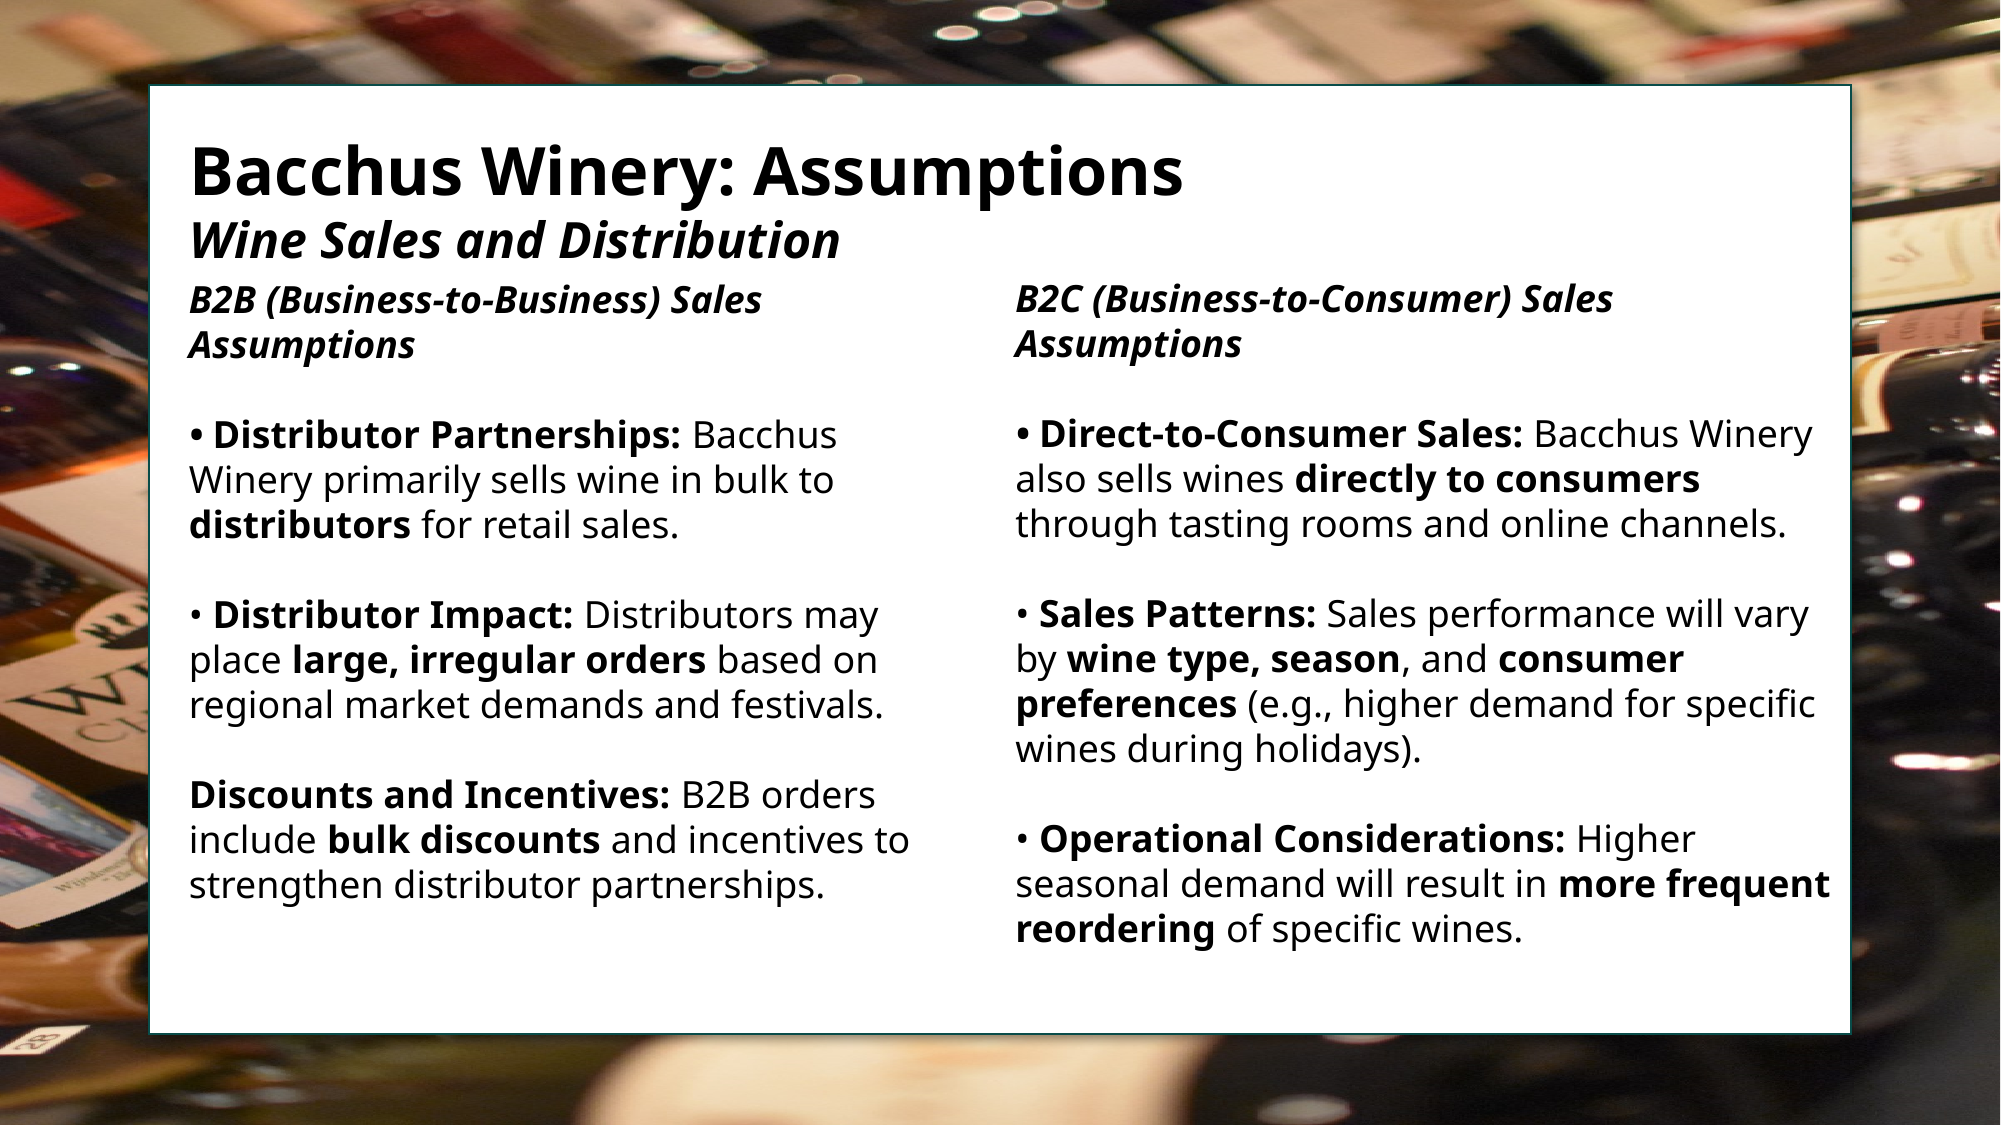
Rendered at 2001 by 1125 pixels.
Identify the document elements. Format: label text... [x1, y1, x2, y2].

text_box B2B (Business-to-Business) Sales Assumptions • Distributor Partnerships: Bacchus Winery primarily sells wine in bulk to distributors for retail sales. • Distributor Impact: Distributors may place large, irregular orders based on regional market demands and festivals. Discounts and Incentives: B2B orders include bulk discounts and incentives to strengthen distributor partnerships. [174, 268, 975, 1041]
text_box [148, 84, 1852, 1035]
picture [0, 0, 2001, 1125]
text_box B2C (Business-to-Consumer) Sales Assumptions • Direct-to-Consumer Sales: Bacchus Winery also sells wines directly to consumers through tasting rooms and online channels. • Sales Patterns: Sales performance will vary by wine type, season, and consumer preferences (e.g., higher demand for specific wines during holidays). • Operational Considerations: Higher seasonal demand will result in more frequent reordering of specific wines. [1000, 267, 1852, 1001]
title Bacchus Winery: Assumptions Wine Sales and Distribution [174, 121, 1240, 320]
